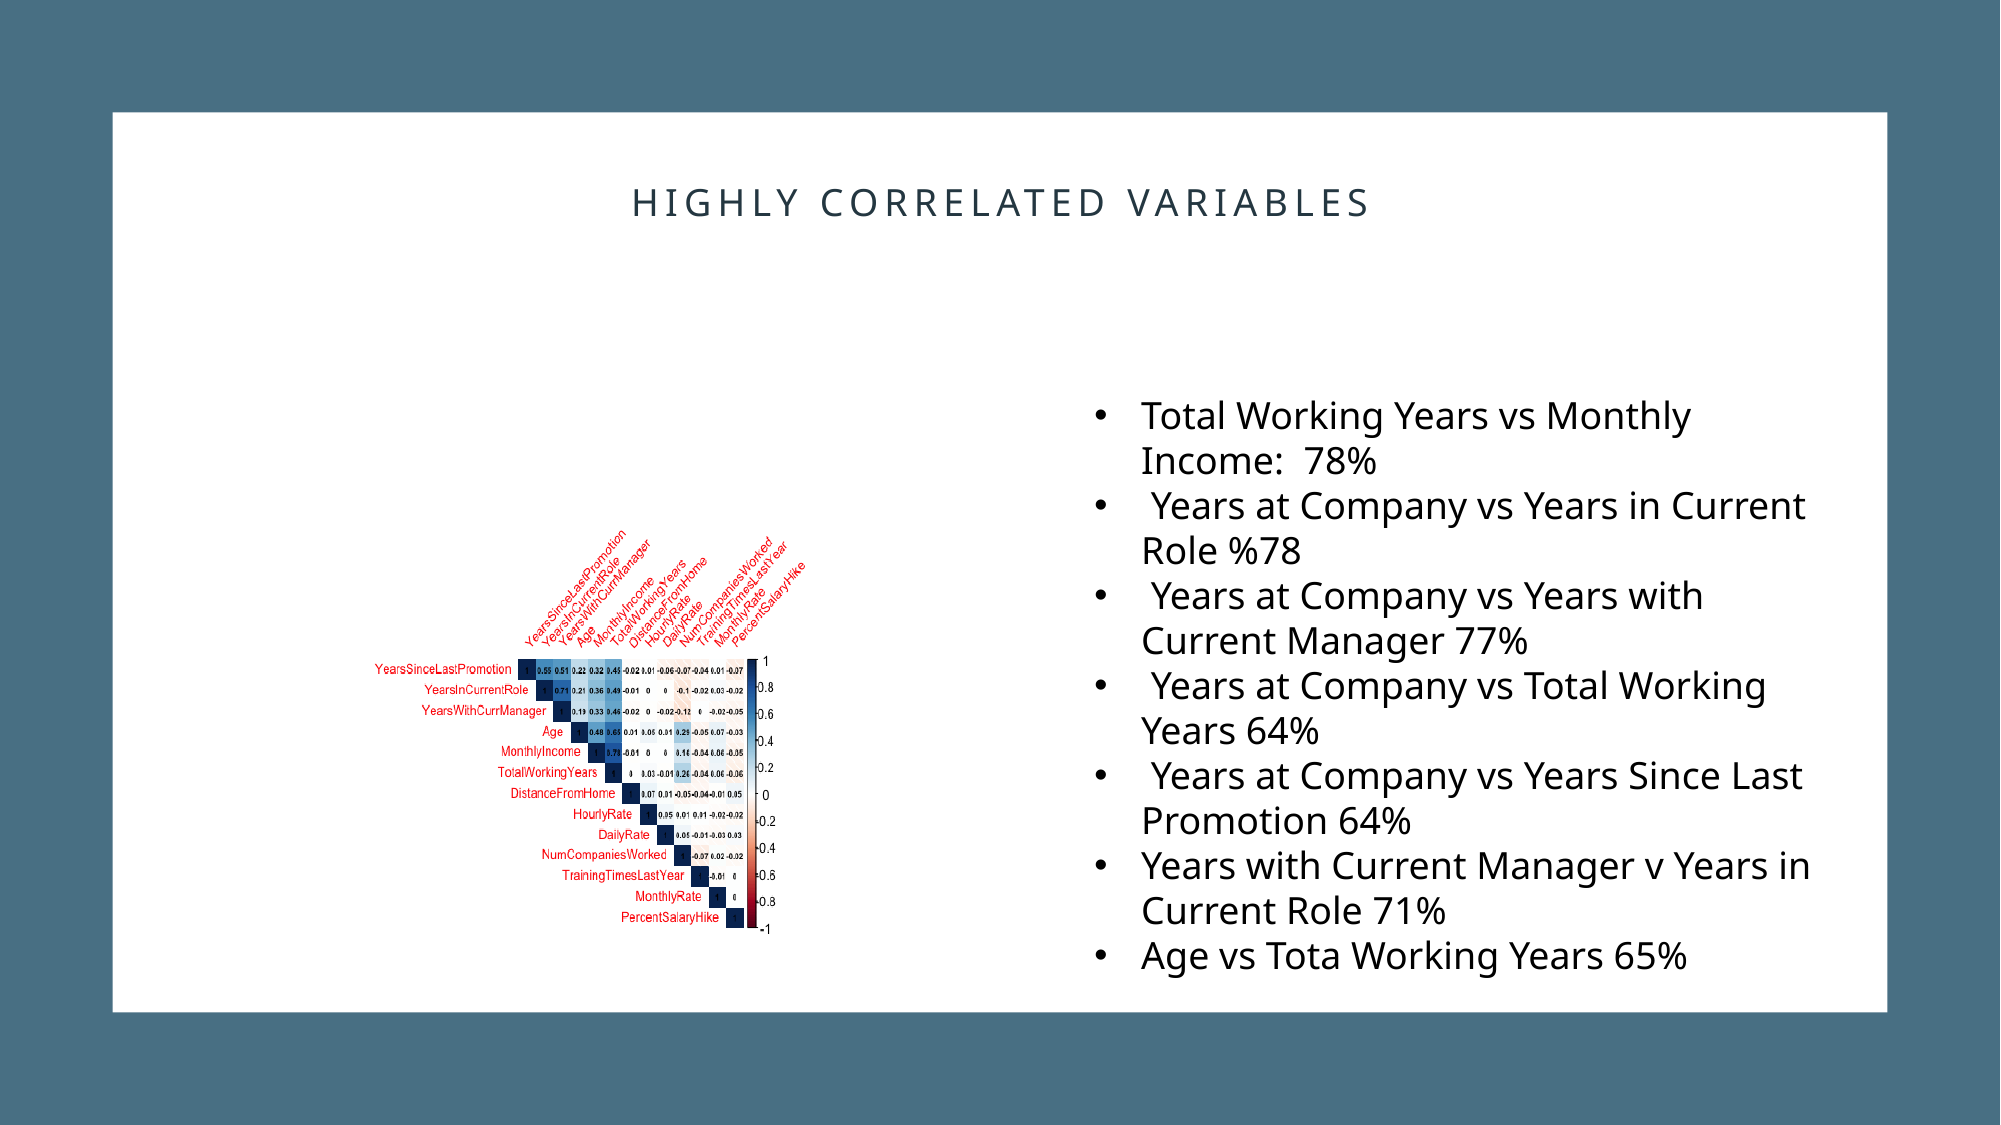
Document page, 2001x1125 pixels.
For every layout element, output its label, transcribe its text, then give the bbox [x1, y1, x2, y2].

text_box Total Working Years vs Monthly Income: 78% Years at Company vs Years in Current Role %78 Years at Company vs Years with Current Manager 77% Years at Company vs Total Working Years 64% Years at Company vs Years Since Last Promotion 64% Years with Current Manager v Years in Current Role 71% Age vs Tota Working Years 65% [1079, 384, 1831, 985]
text_box [111, 111, 1888, 1013]
text_box [0, 0, 2000, 1125]
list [129, 293, 1039, 986]
title Highly correlated variables [221, 139, 1779, 233]
